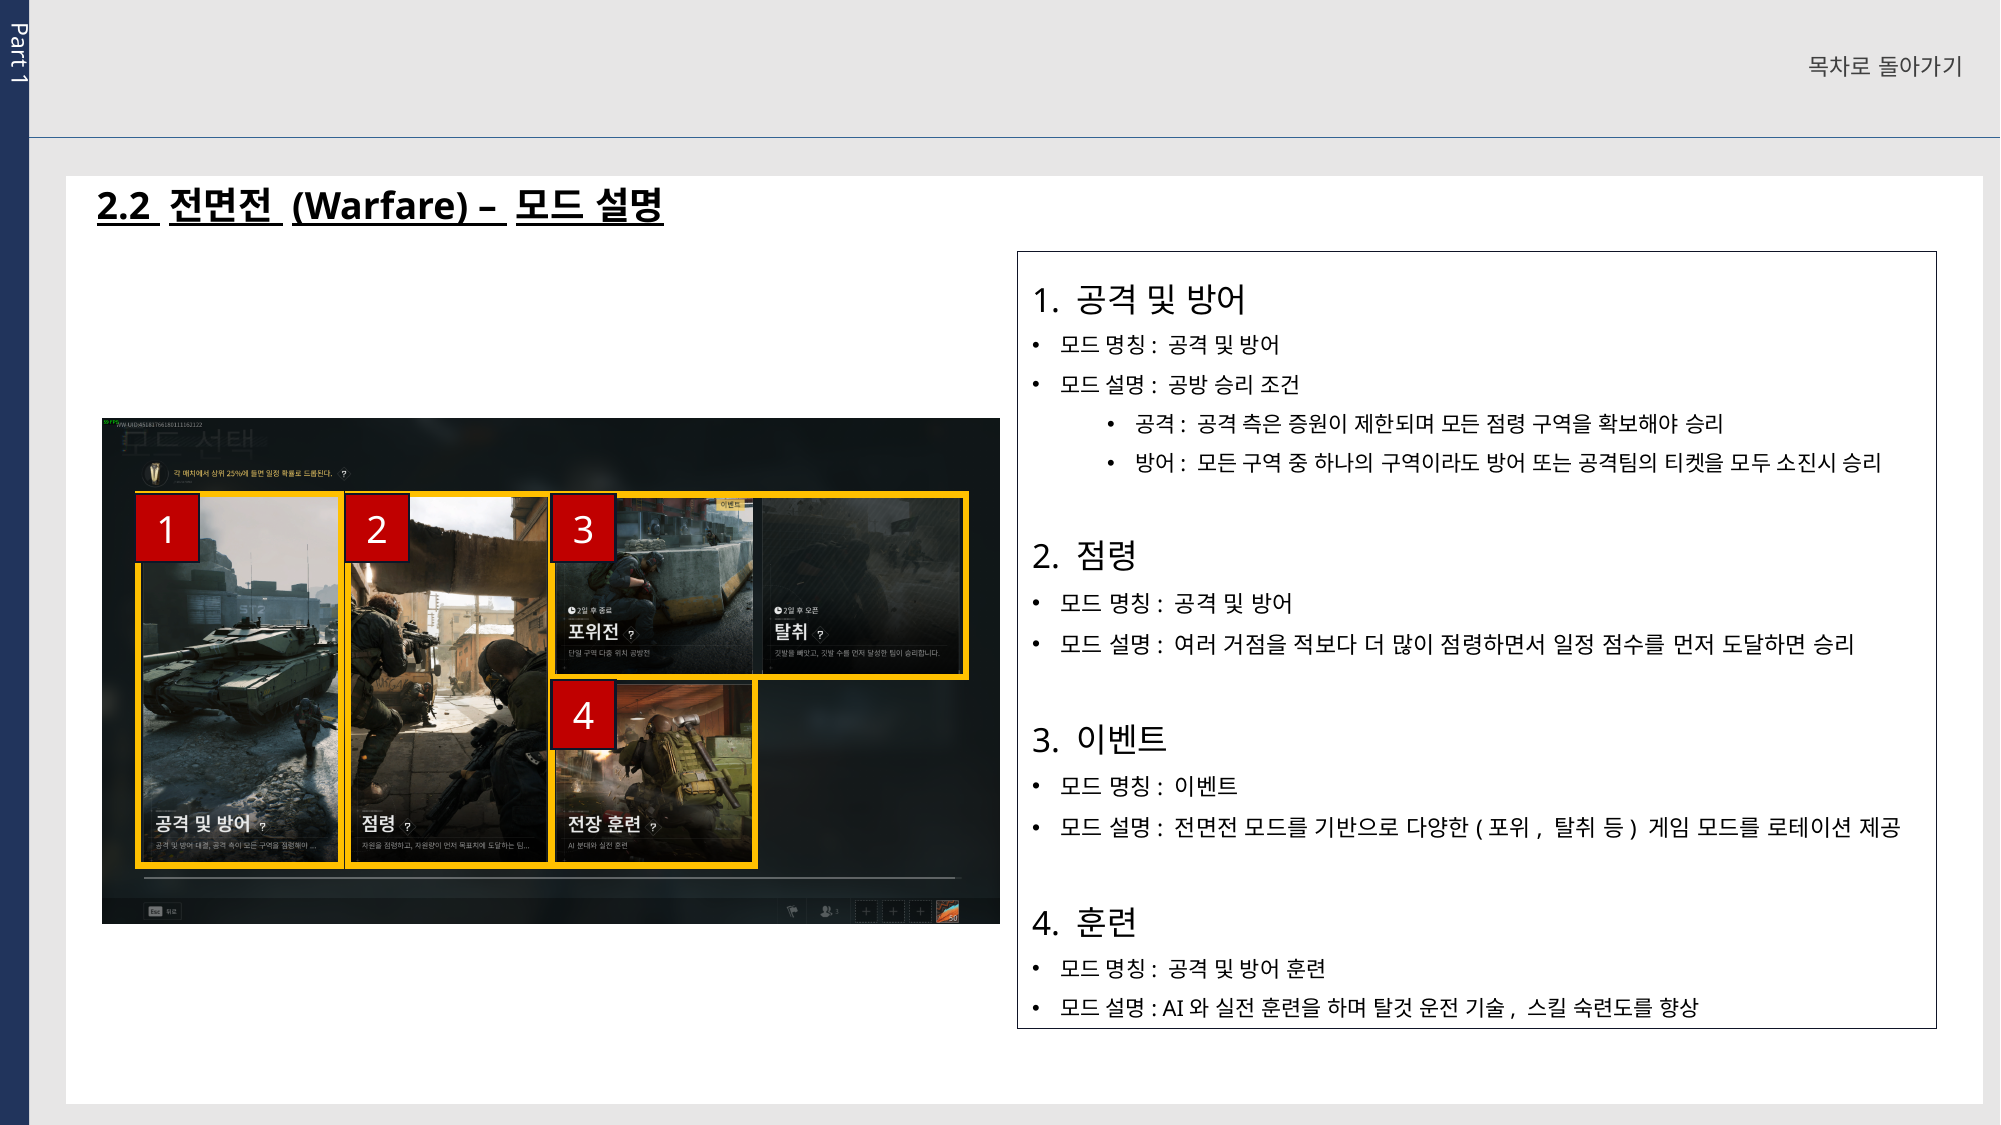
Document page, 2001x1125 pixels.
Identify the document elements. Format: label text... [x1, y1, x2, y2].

text_box 1. 공격 및 방어 모드 명칭: 공격 및 방어 모드 설명: 공방 승리 조건 공격: 공격 측은 증원이 제한되며 모든 점령 구역을 확보해야 승리 방어: 모든 구역 중 하나의 구역이라도 방어 또는 공격팀의 티켓을 모두 소진시 승리 2. 점령 모드 명칭: 공격 및 방어 모드 설명: 여러 거점을 적보다 더 많이 점령하면서 일정 점수를 먼저 도달하면 승리 3. 이벤트 모드 명칭: 이벤트 모드 설명: 전면전 모드를 기반으로 다양한(포위, 탈취 등) 게임 모드를 로테이션 제공 4. 훈련 모드 명칭: 공격 및 방어 훈련 모드 설명: AI와 실전 훈련을 하며 탈것 운전 기술, 스킬 숙련도를 향상 [1017, 251, 1937, 1029]
text_box Part 1 [0, 8, 42, 312]
text_box 목차로 돌아가기 [1793, 44, 1990, 93]
picture [102, 418, 1000, 924]
text_box [0, 312, 30, 1125]
text_box [0, 0, 30, 8]
text_box 2.2 전면전 (Warfare) – 모드 설명 [81, 174, 1215, 235]
